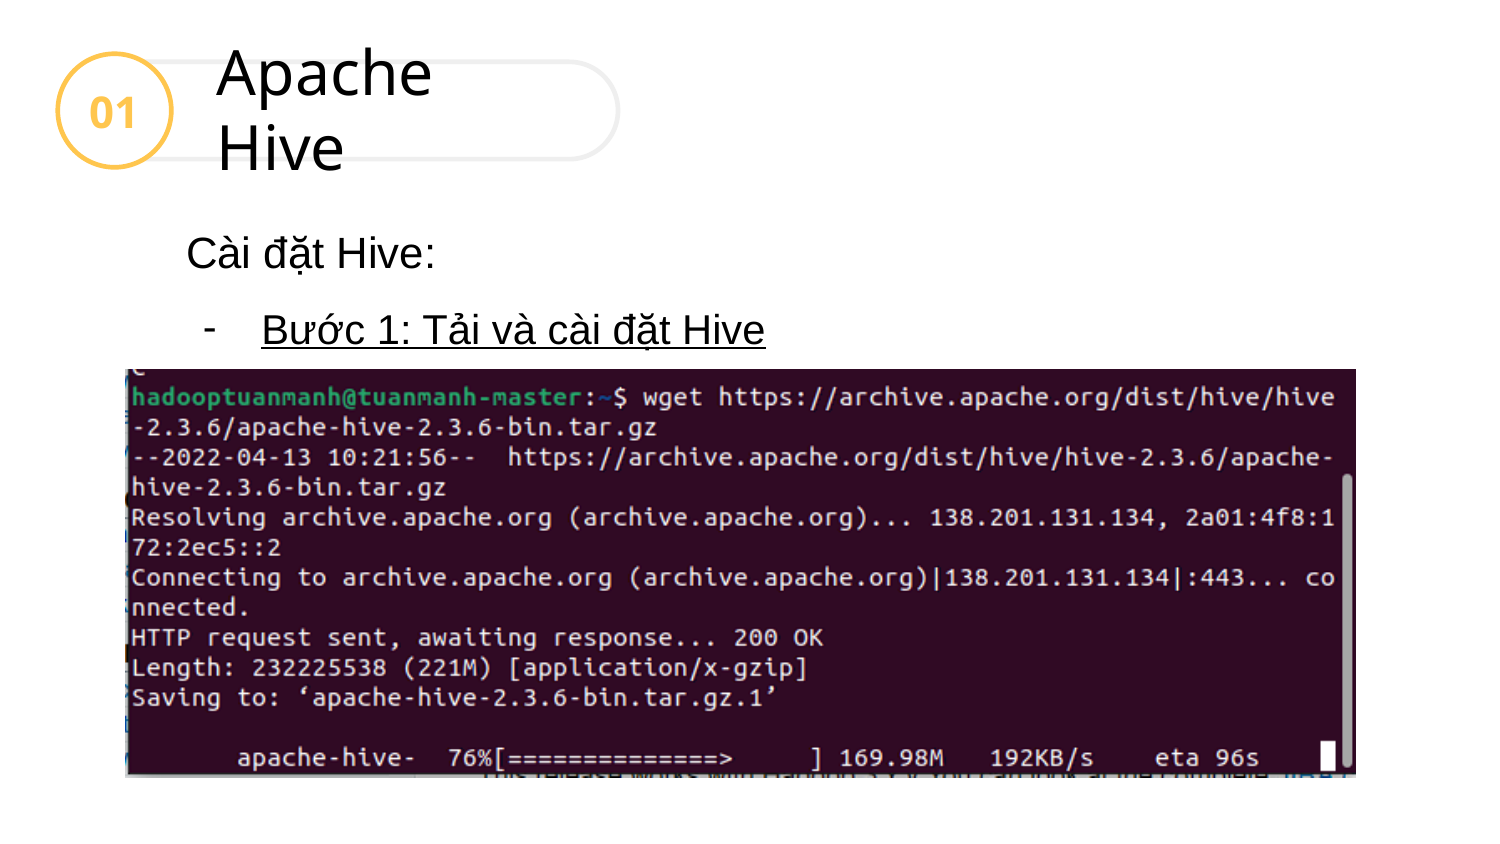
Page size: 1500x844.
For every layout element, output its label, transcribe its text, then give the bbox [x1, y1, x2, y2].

text_box Apache Hive [149, 89, 566, 157]
picture [124, 368, 1356, 779]
text_box 01 [57, 53, 172, 168]
text_box [145, 61, 619, 160]
text_box Cài đặt Hive: Bước 1: Tải và cài đặt Hive [171, 183, 1293, 367]
